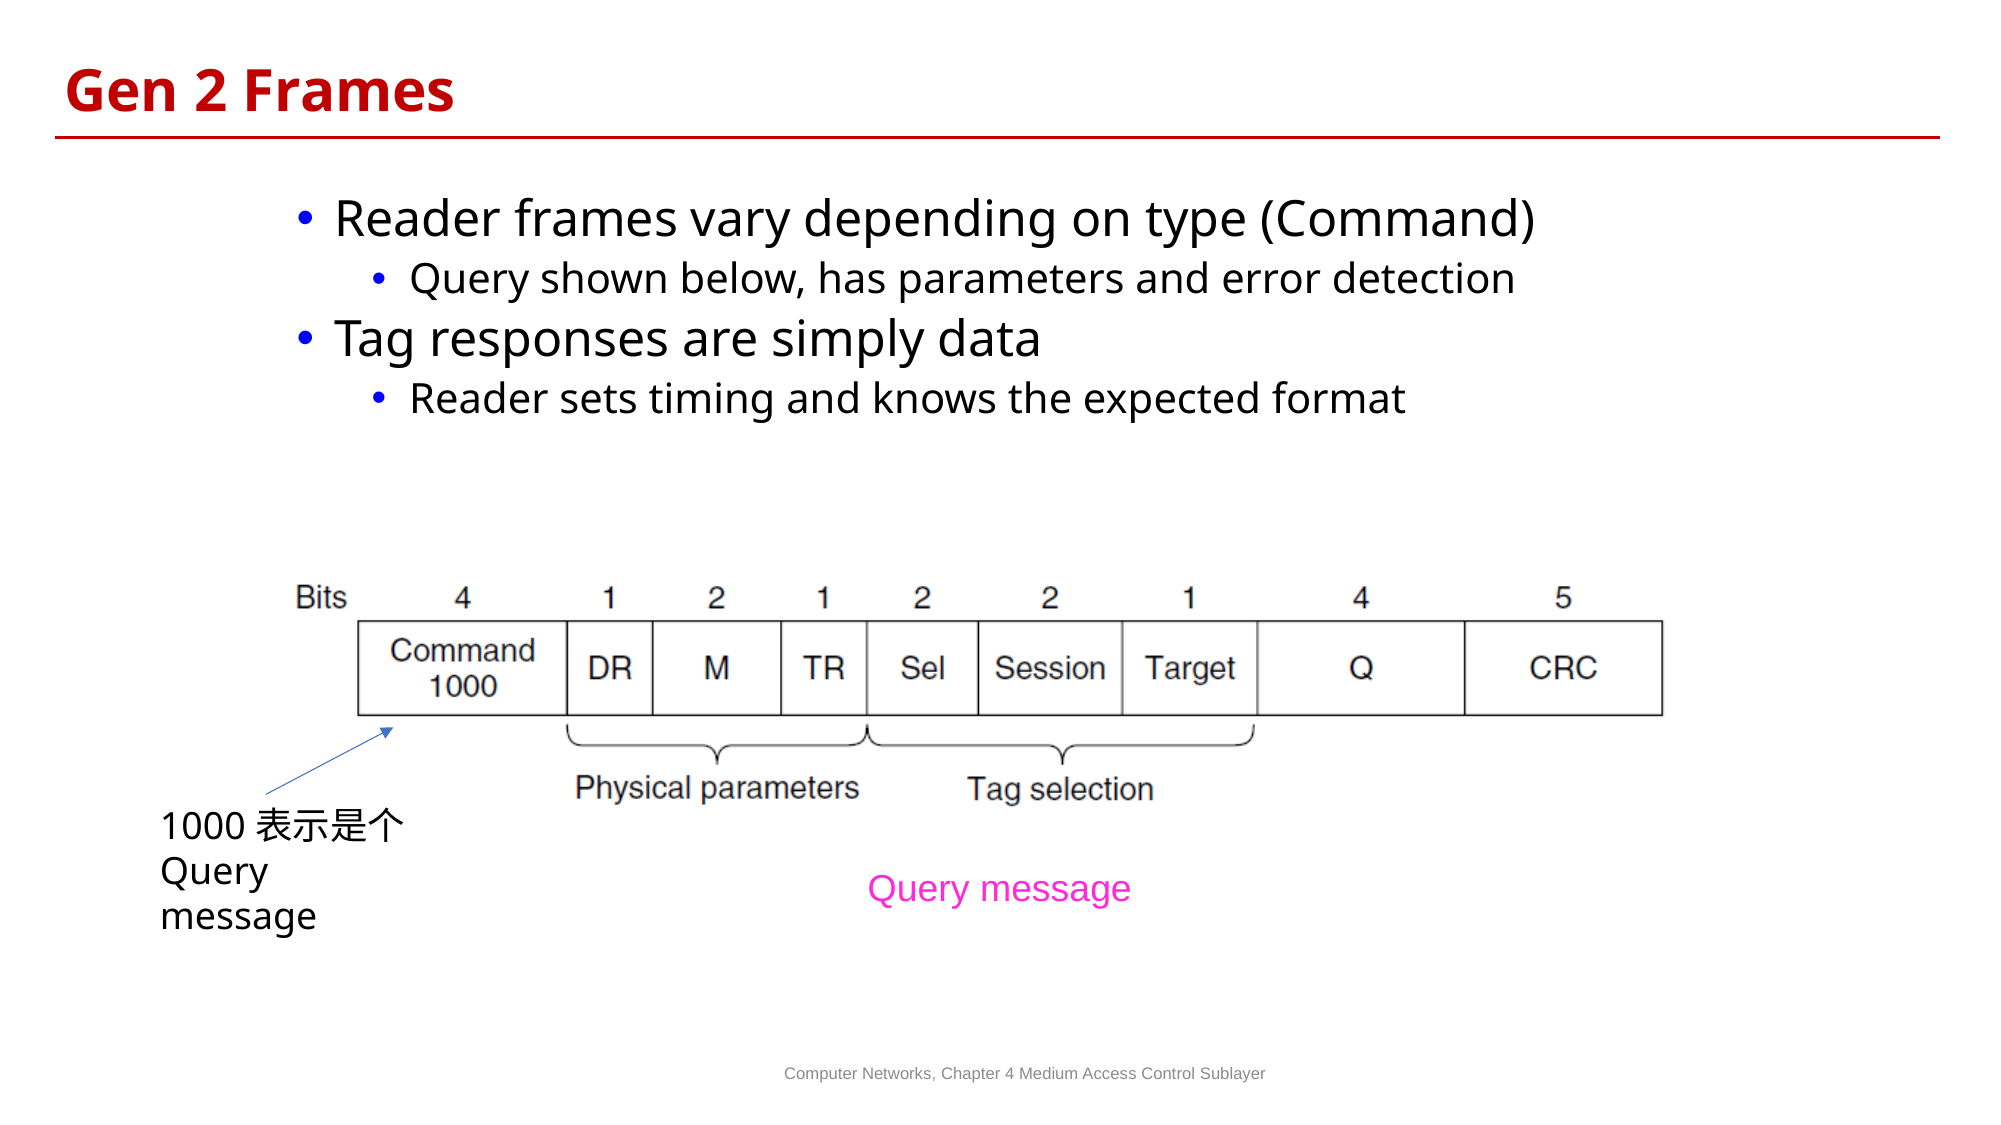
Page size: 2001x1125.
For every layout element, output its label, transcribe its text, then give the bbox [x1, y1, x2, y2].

picture [281, 557, 1697, 824]
text_box Gen 2 Frames [49, 45, 1972, 130]
list Reader frames vary depending on type (Command) Query shown below, has parameters and error detection Tag responses are simply data Reader sets timing and knows the expected format [206, 185, 1772, 465]
footer Computer Networks, Chapter 4 Medium Access Control Sublayer [662, 1042, 1389, 1103]
text_box Query message [852, 856, 1147, 917]
text_box 1000表示是个Query message [145, 794, 435, 944]
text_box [266, 727, 394, 795]
